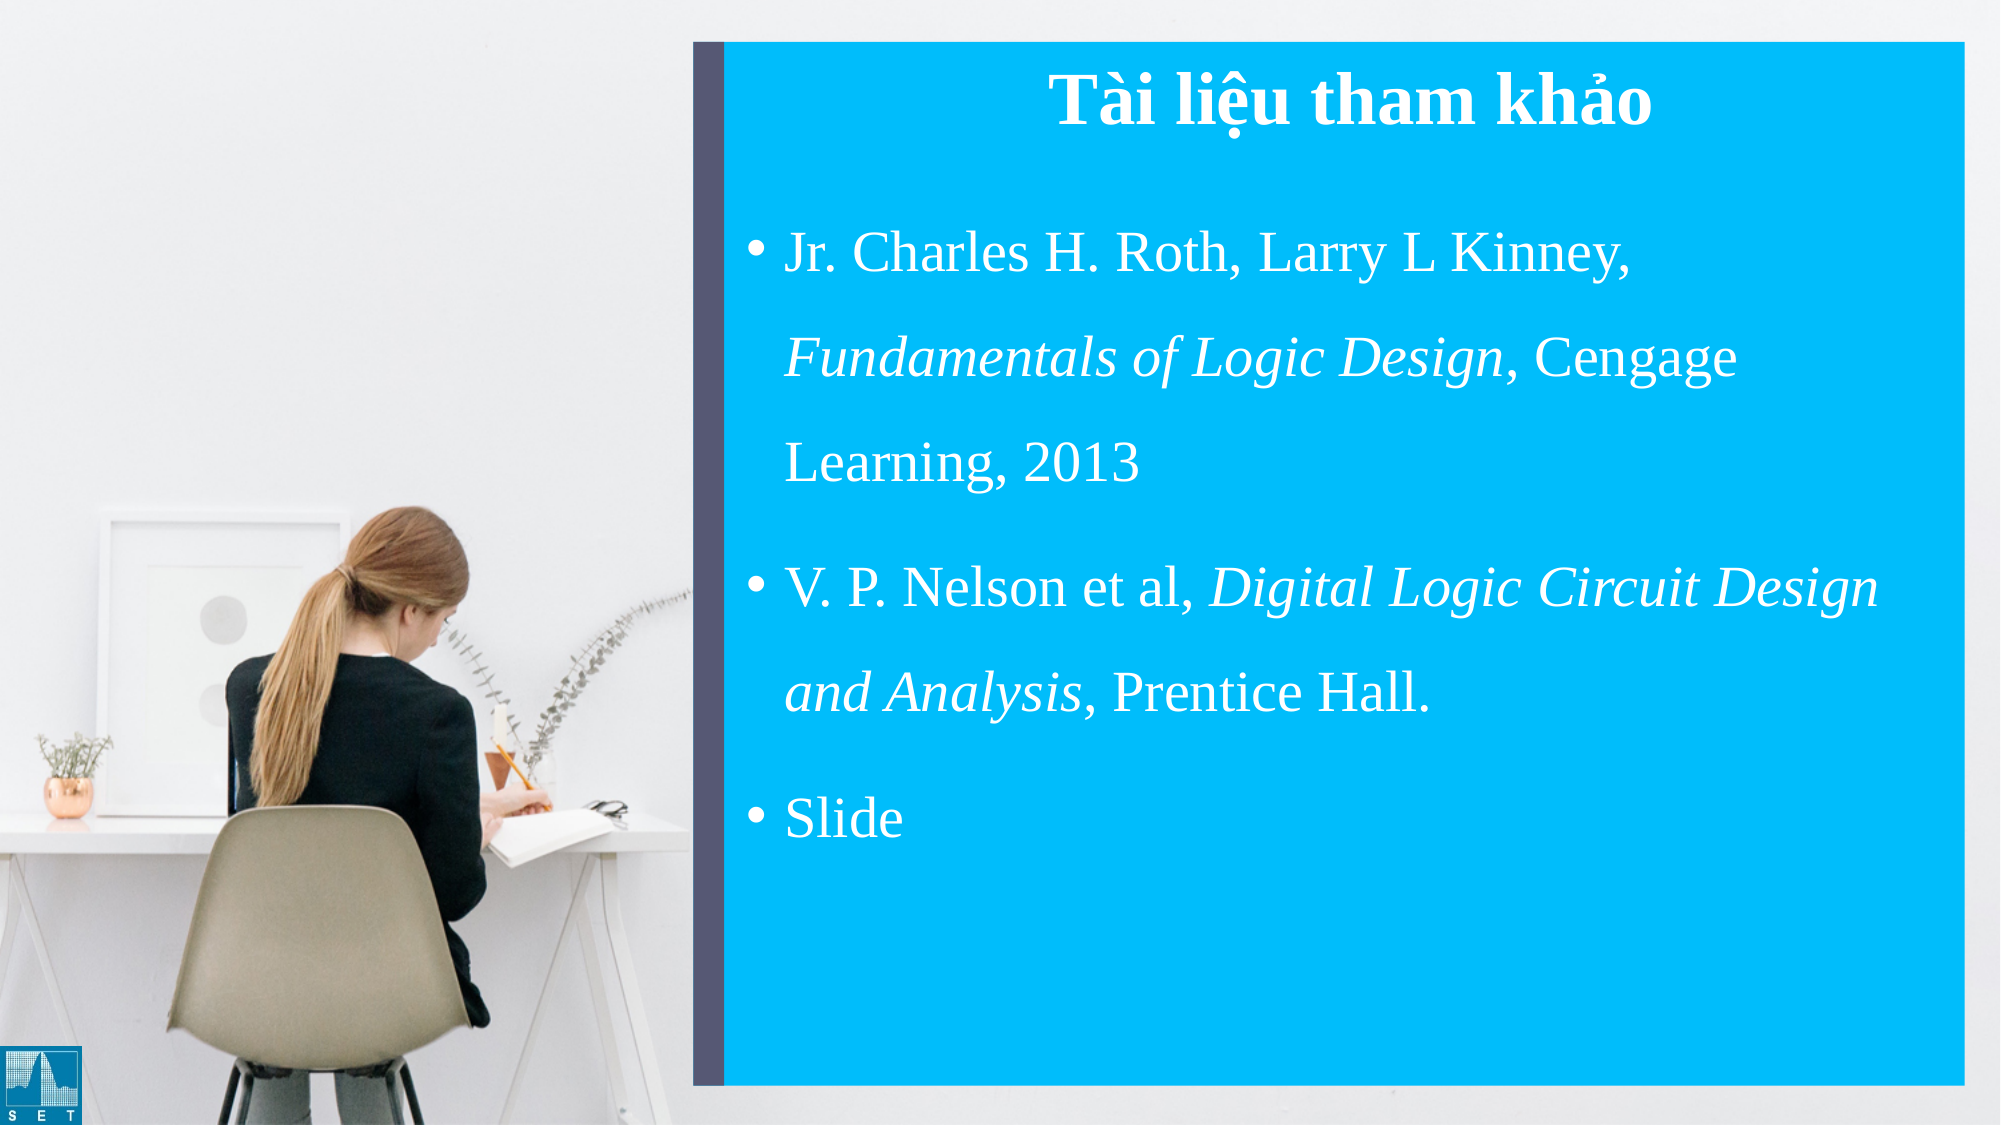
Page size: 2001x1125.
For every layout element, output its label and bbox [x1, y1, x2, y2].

picture [9, 1110, 16, 1121]
picture [38, 1110, 45, 1121]
text_box [693, 41, 1965, 1086]
picture [0, 0, 2001, 1125]
text_box [1965, 170, 2000, 995]
picture [6, 1051, 78, 1106]
picture [67, 1110, 74, 1120]
